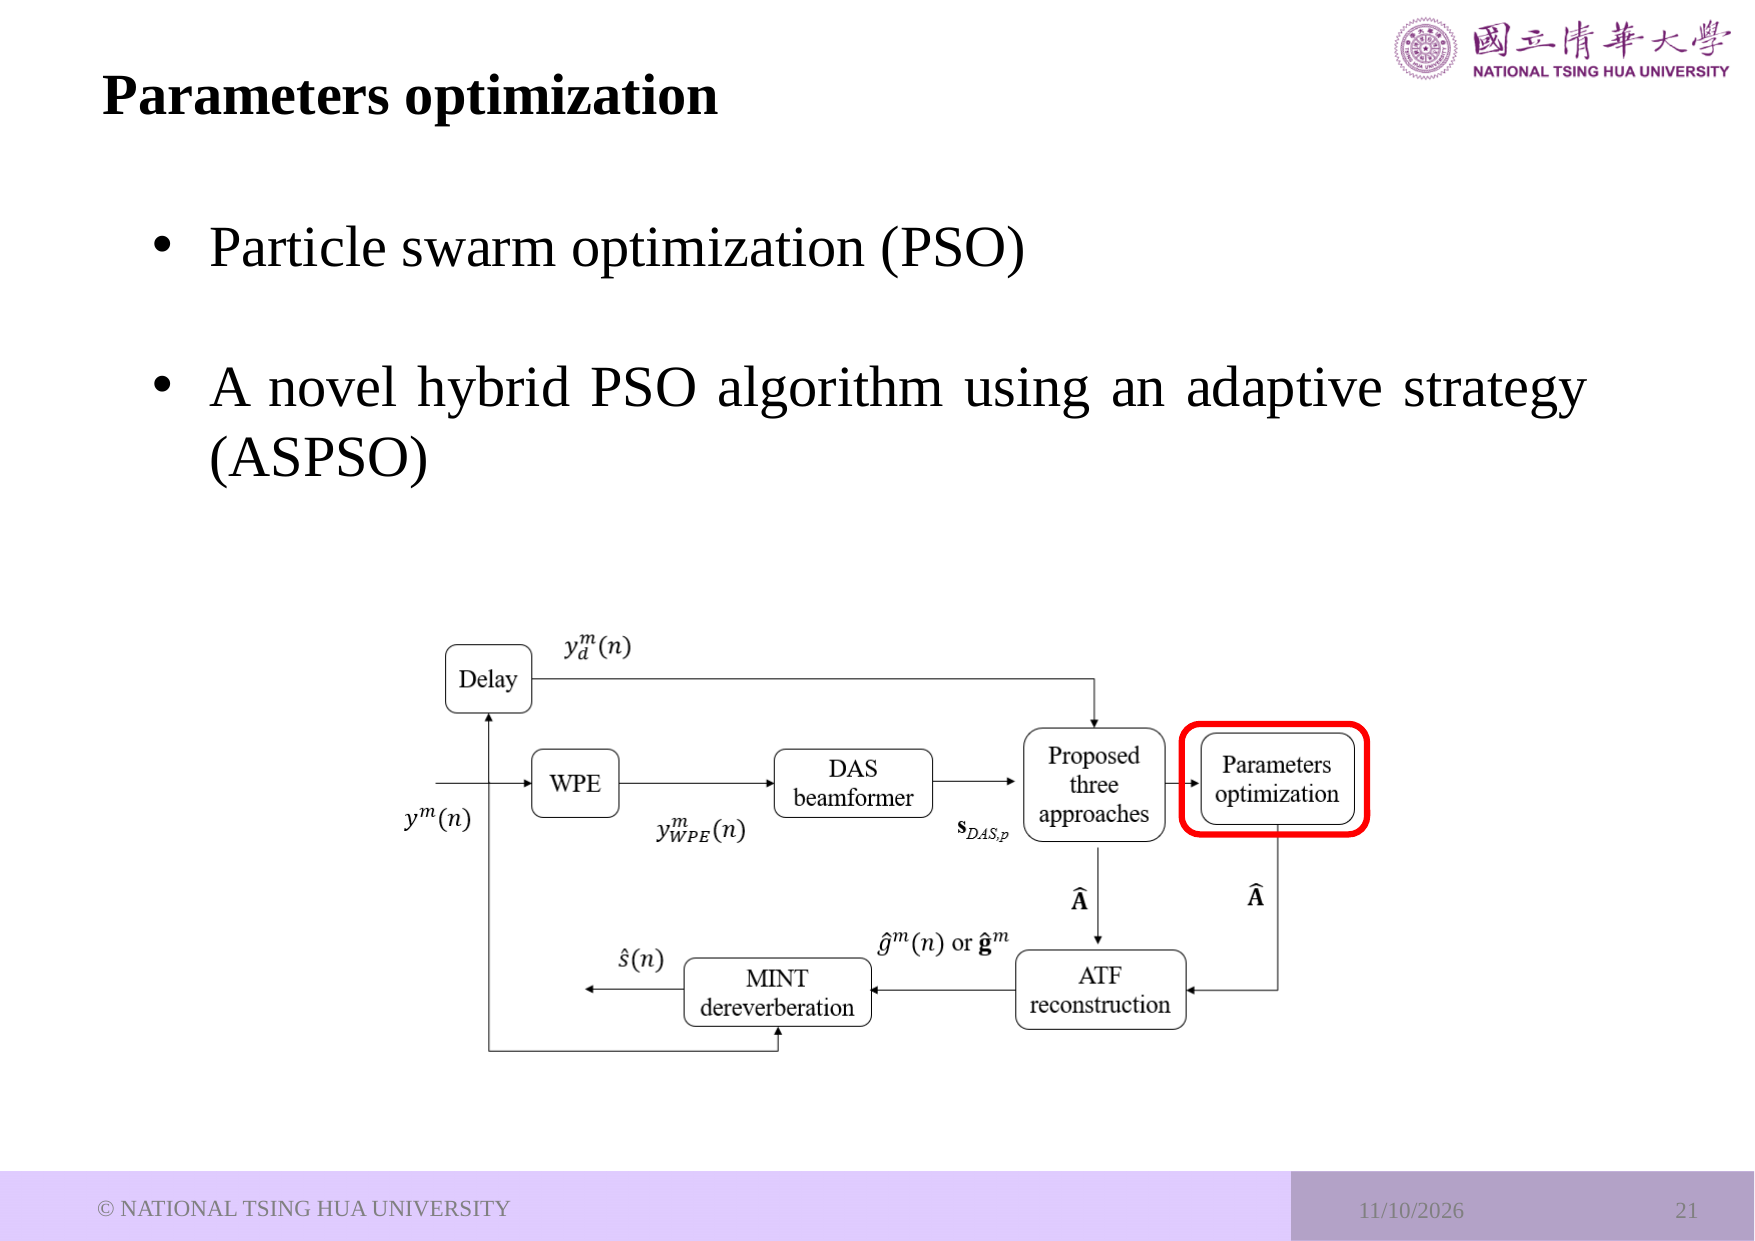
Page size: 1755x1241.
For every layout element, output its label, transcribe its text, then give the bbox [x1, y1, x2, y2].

picture [0, 1171, 1291, 1241]
text_box Particle swarm optimization (PSO) A novel hybrid PSO algorithm using an adaptive strategy (ASPSO) [0, 200, 1605, 496]
picture [386, 596, 1368, 1073]
title Parameters optimization [87, 35, 1257, 140]
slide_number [1343, 1180, 1551, 1239]
picture [1388, 2, 1755, 95]
footer © NATIONAL TSING HUA UNIVERSITY [82, 1177, 562, 1236]
slide_number 21 [1577, 1180, 1714, 1239]
